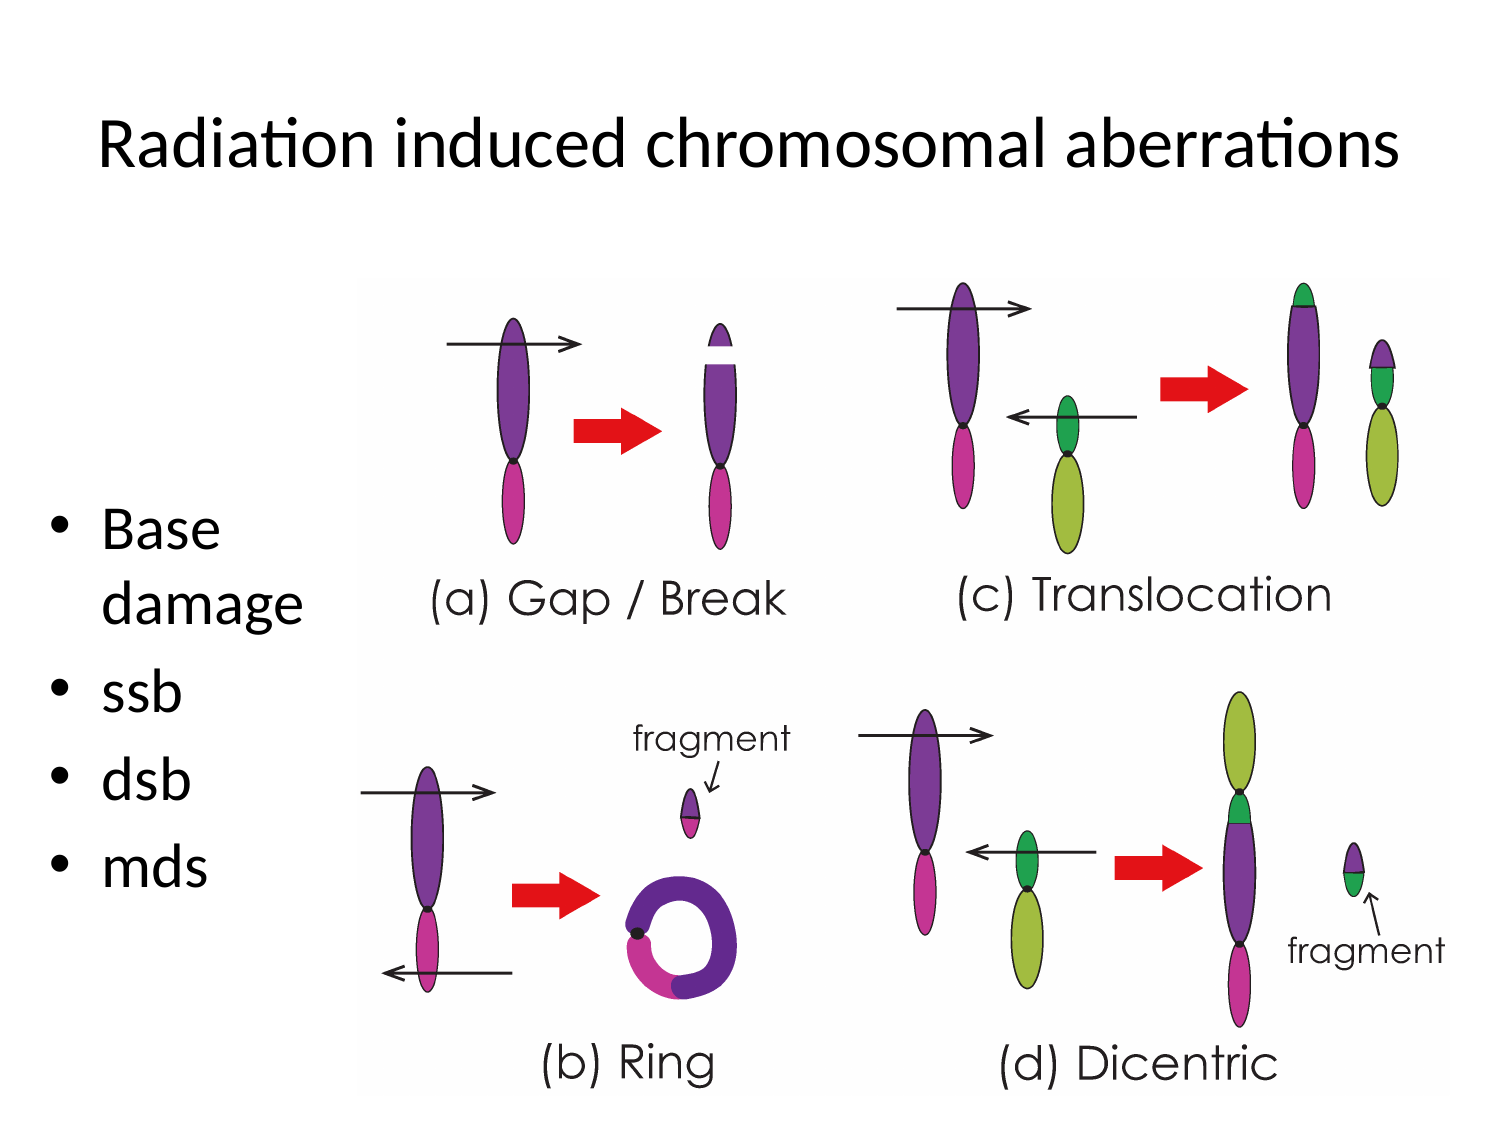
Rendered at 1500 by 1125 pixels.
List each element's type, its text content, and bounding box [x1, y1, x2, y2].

title Radiation induced chromosomal aberrations [75, 45, 1425, 233]
picture [357, 278, 1450, 1096]
list Base damage ssb dsb mds [33, 478, 352, 912]
